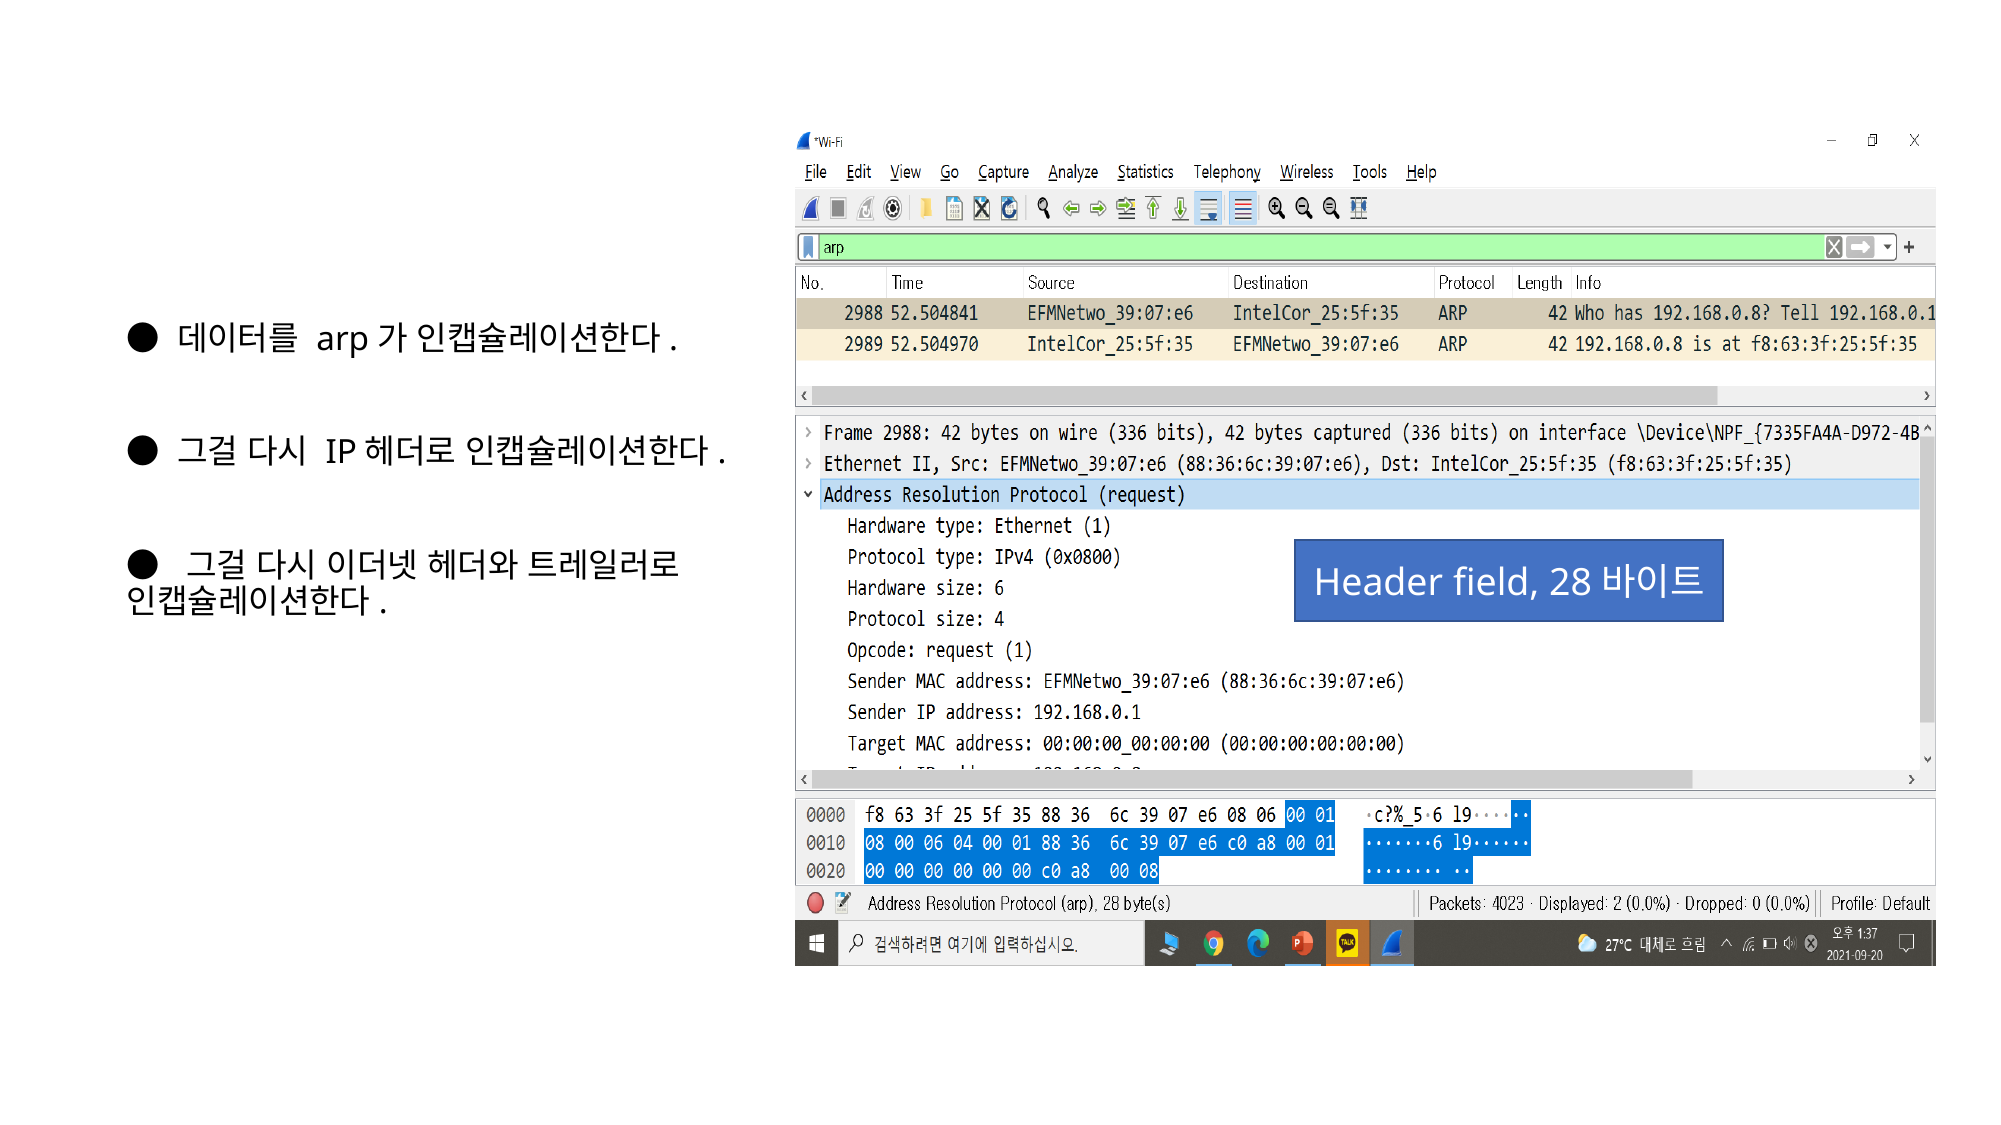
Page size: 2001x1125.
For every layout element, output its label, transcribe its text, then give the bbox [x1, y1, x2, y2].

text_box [693, 397, 1275, 754]
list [795, 127, 1936, 966]
list ● 데이터를 arp가 인캡슐레이션한다. ● 그걸 다시 IP헤더로 인캡슐레이션한다. ● 그걸 다시 이더넷 헤더와 트레일러로 인캡슐레이션한다. [111, 314, 757, 697]
